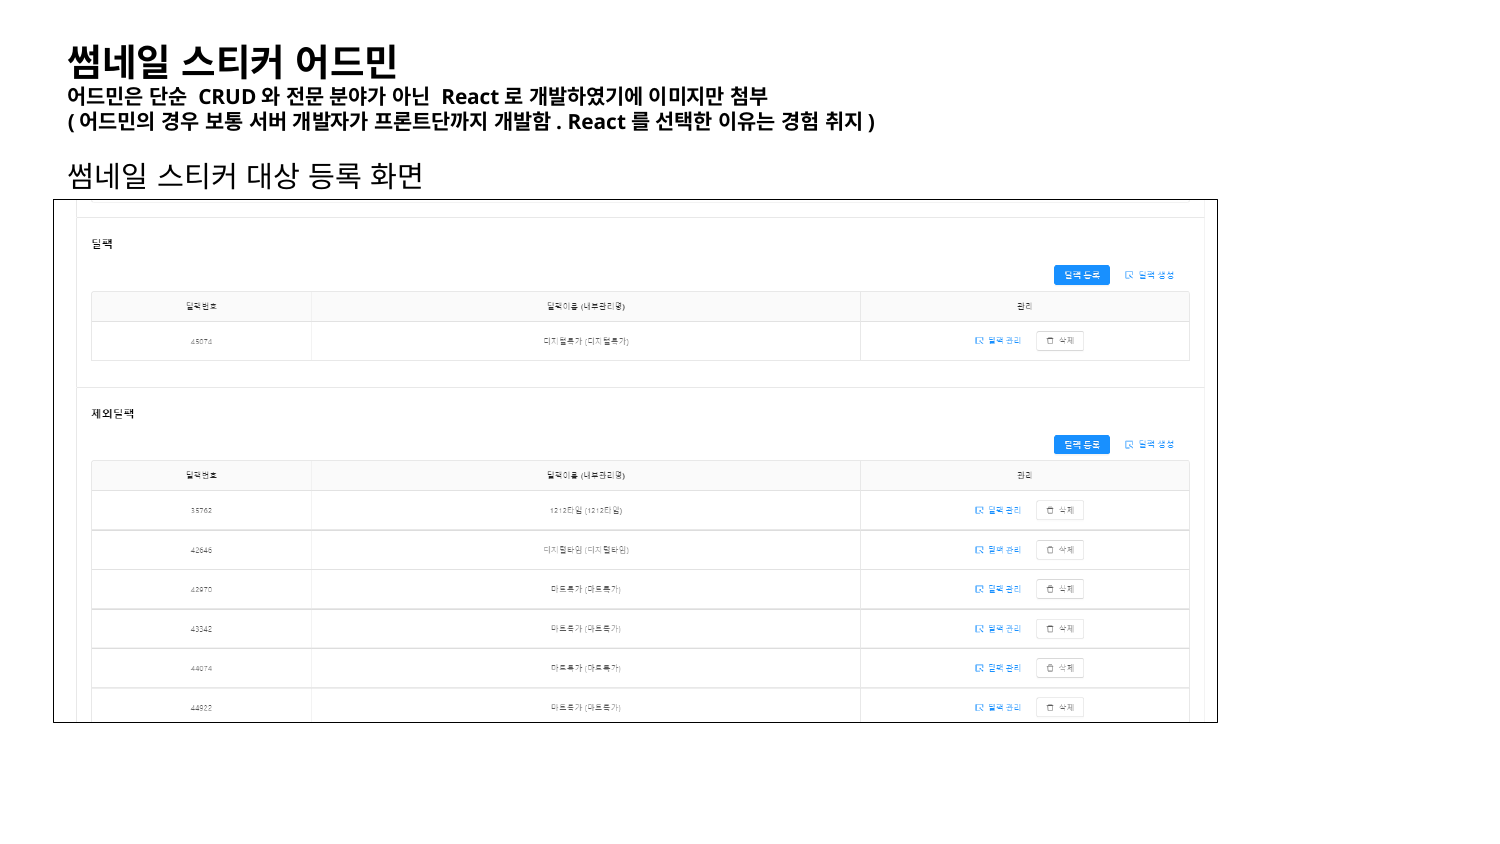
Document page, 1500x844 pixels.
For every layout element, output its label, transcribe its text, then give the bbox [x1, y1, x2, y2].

text_box 썸네일 스티커 어드민 어드민은 단순 CRUD와 전문 분야가 아닌 React로 개발하였기에 이미지만 첨부 (어드민의 경우 보통 서버 개발자가 프론트단까지 개발함. React를 선택한 이유는 경험 취지) [53, 31, 1247, 141]
picture [52, 199, 1218, 723]
text_box 썸네일 스티커 대상 등록 화면 [53, 150, 621, 197]
